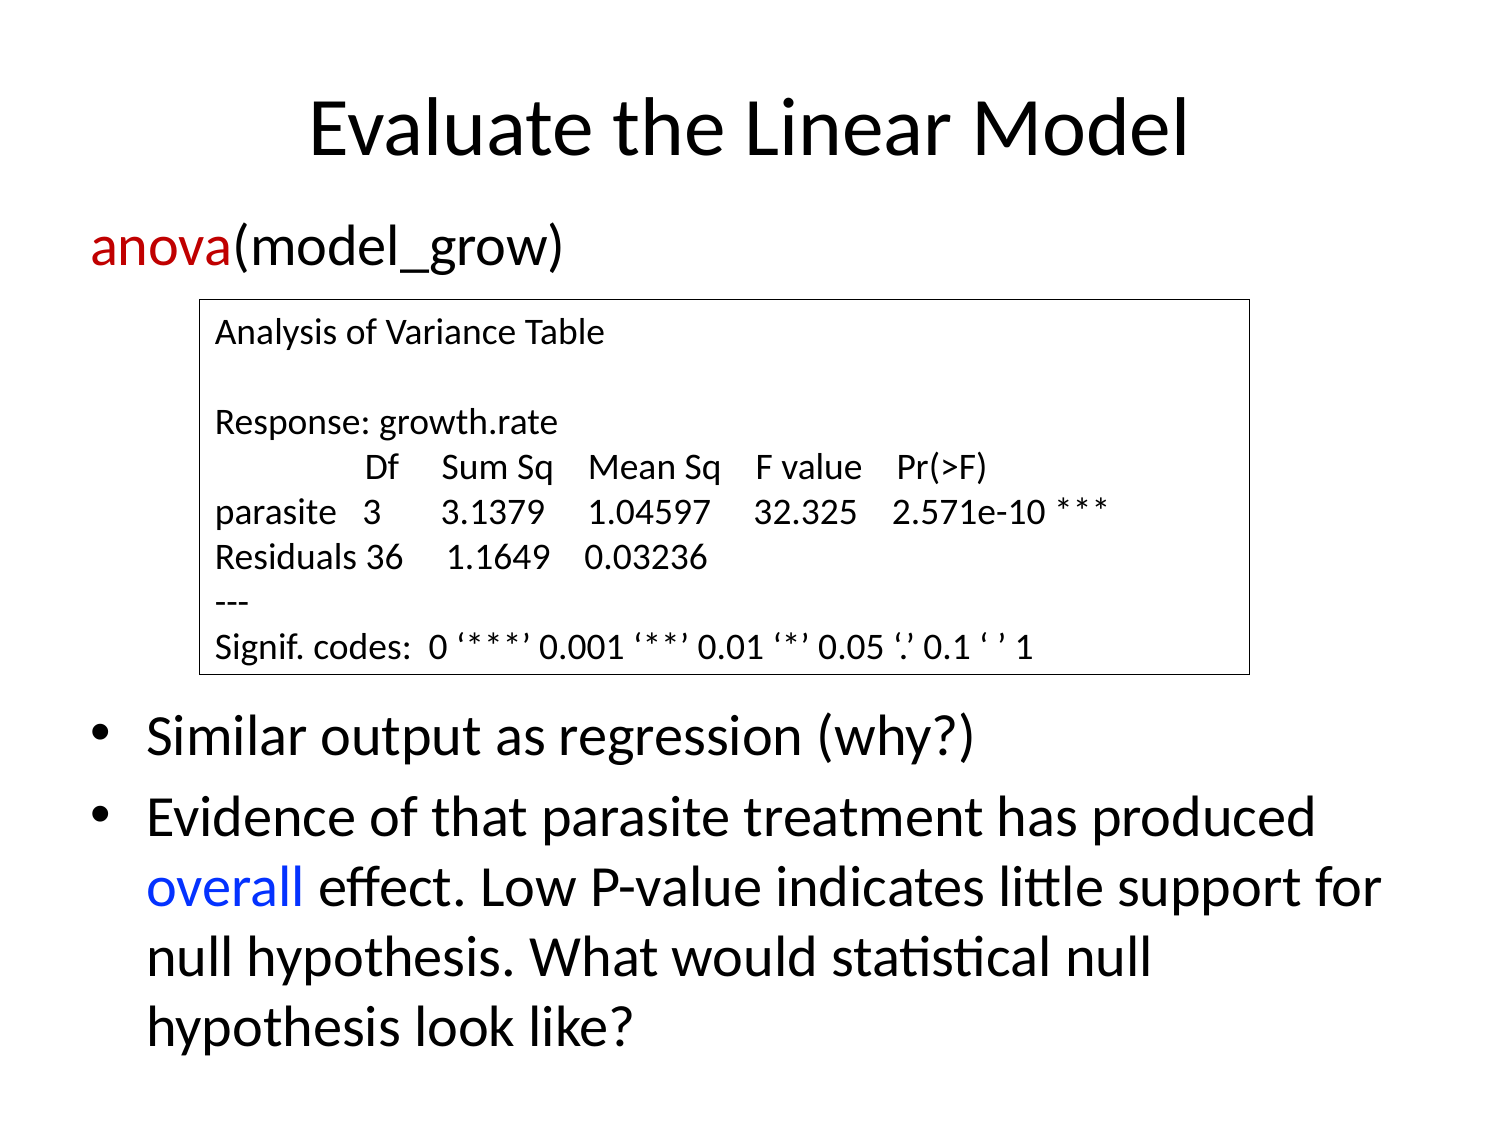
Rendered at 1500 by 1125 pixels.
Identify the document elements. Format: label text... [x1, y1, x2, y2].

list anova(model_grow) Similar output as regression (why?) Evidence of that parasite treatment has produced overall effect. Low P-value indicates little support for null hypothesis. What would statistical null hypothesis look like? [75, 200, 1425, 1088]
title Evaluate the Linear Model [75, 45, 1425, 200]
text_box Analysis of Variance Table Response: growth.rate Df Sum Sq Mean Sq F value Pr(>F) parasite 3 3.1379 1.04597 32.325 2.571e-10 *** Residuals 36 1.1649 0.03236 --- Signif. codes: 0 ‘***’ 0.001 ‘**’ 0.01 ‘*’ 0.05 ‘.’ 0.1 ‘ ’ 1 [199, 299, 1250, 675]
